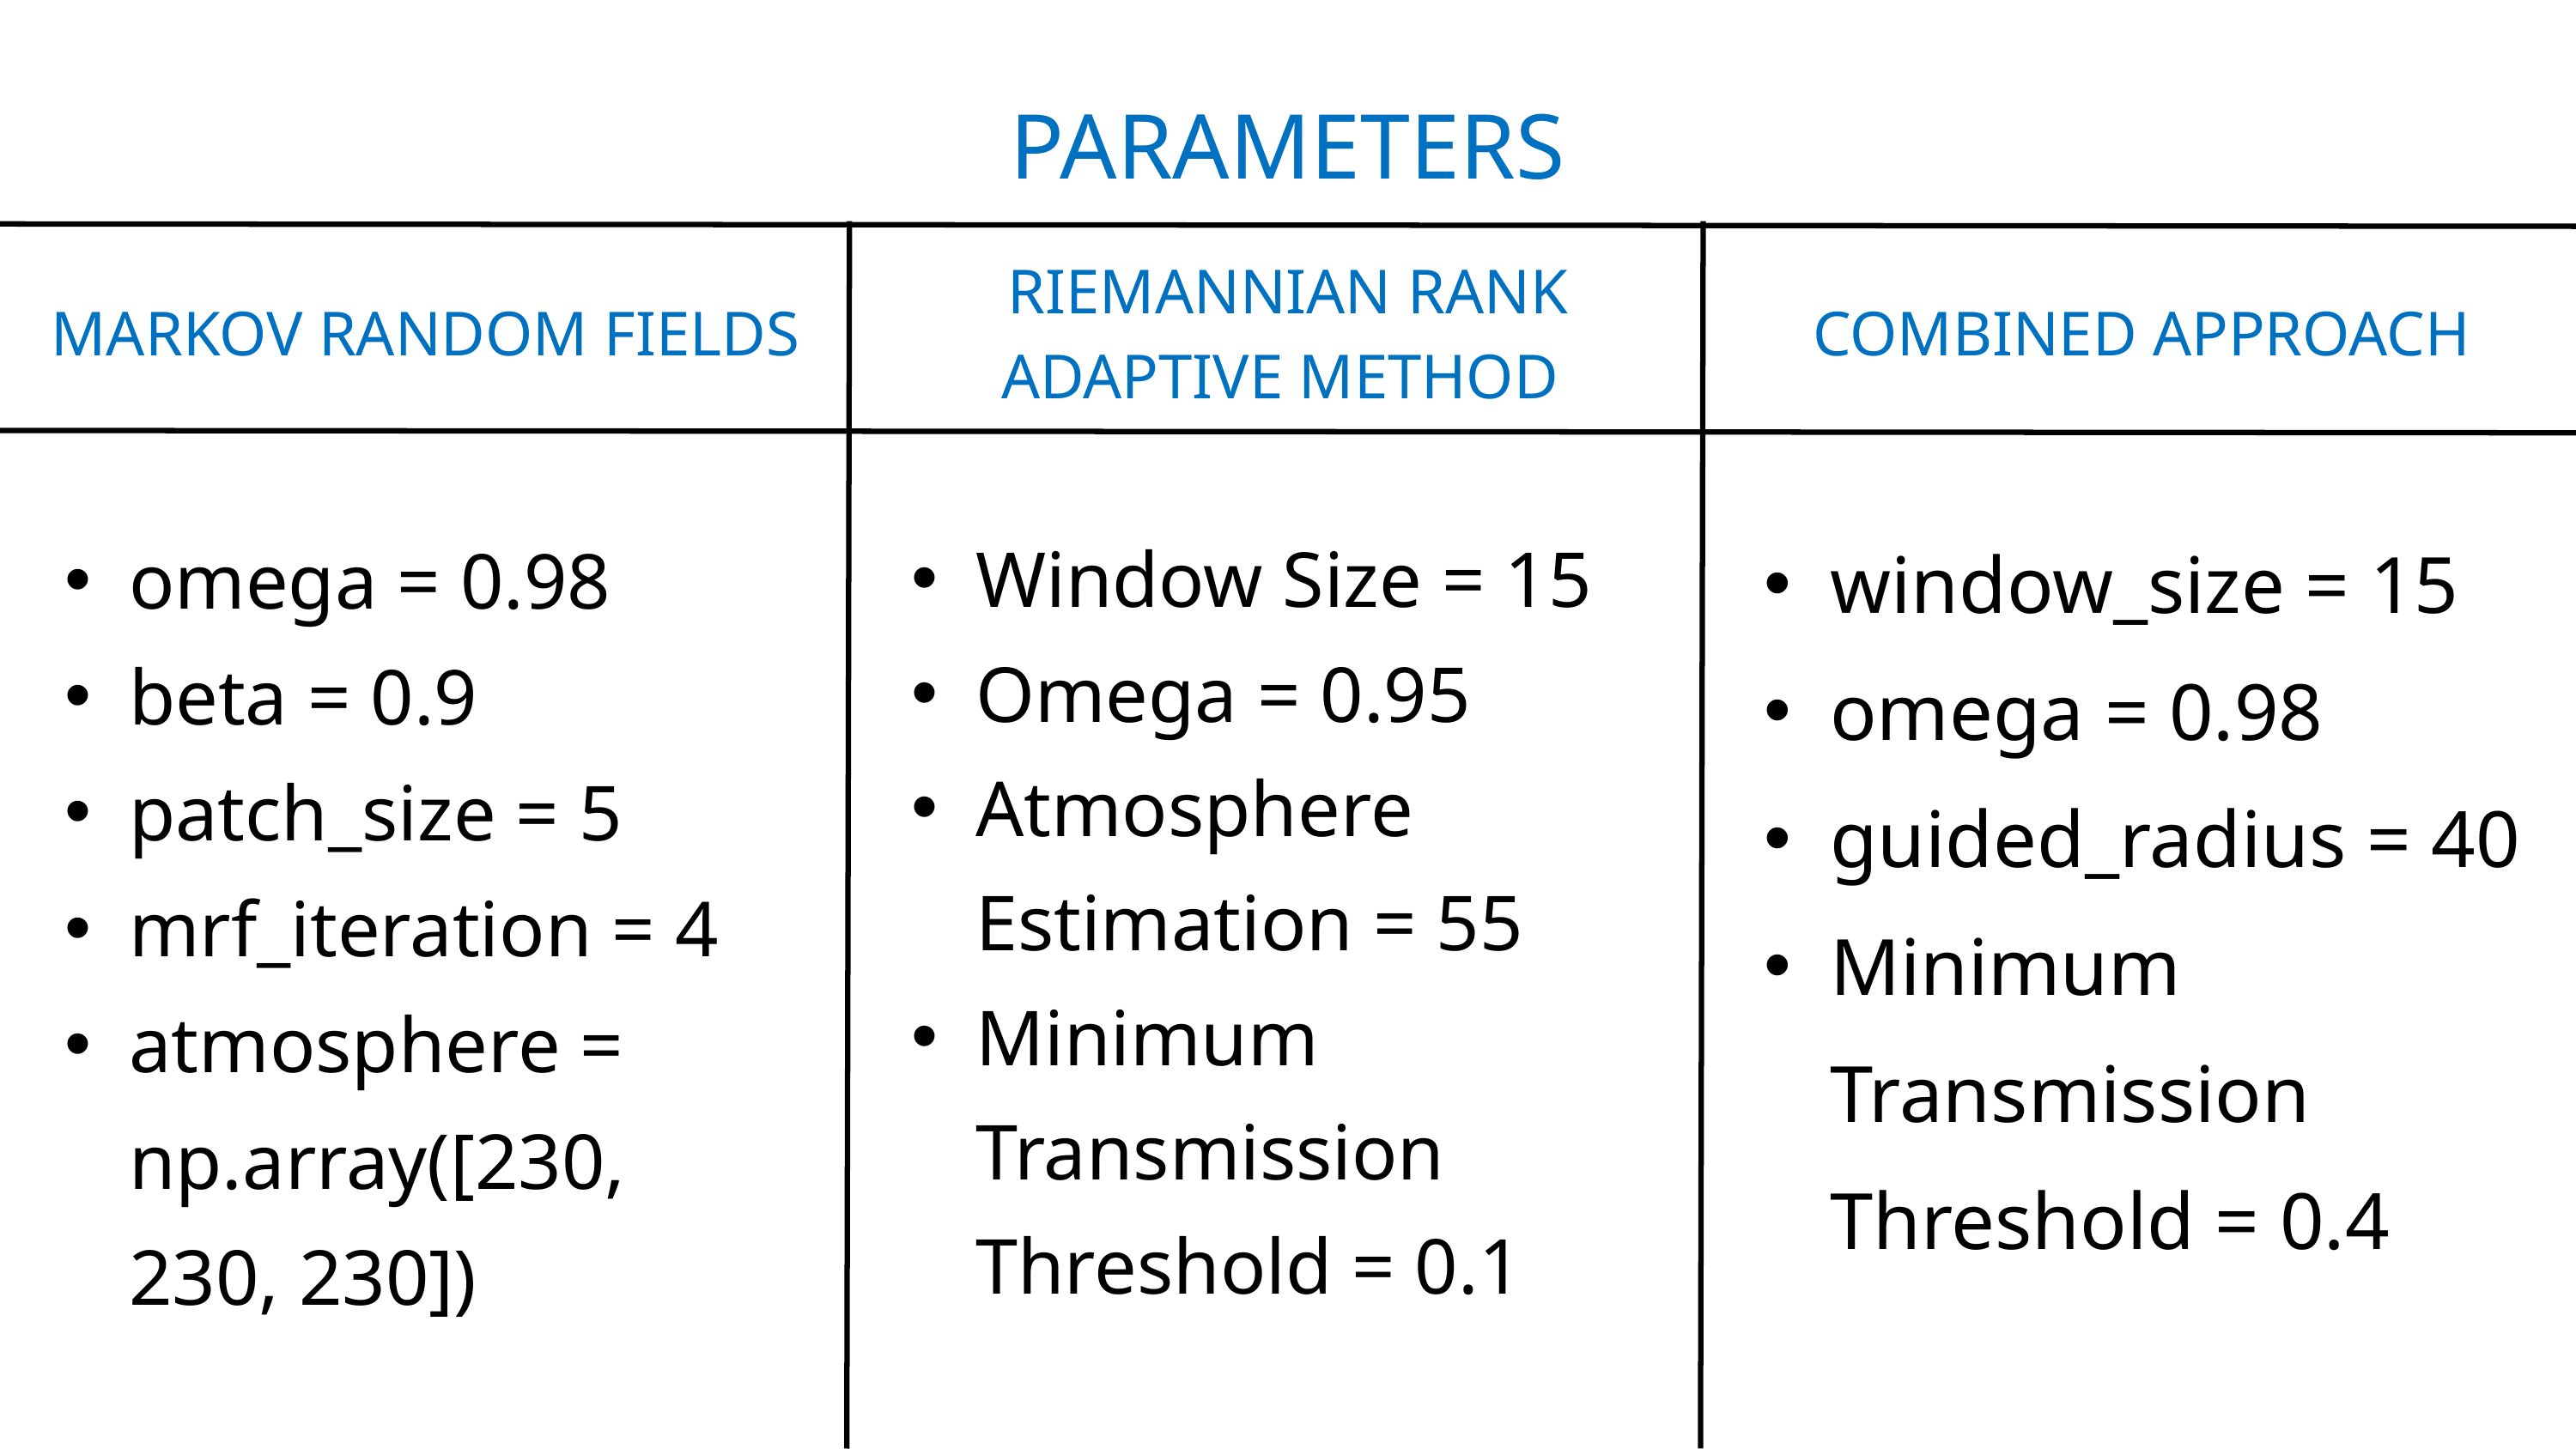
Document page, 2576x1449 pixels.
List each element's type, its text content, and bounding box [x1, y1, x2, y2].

text_box COMBINED APPROACH [1750, 282, 2534, 368]
text_box MARKOV RANDOM FIELDS [33, 282, 817, 368]
text_box Window Size = 15 Omega = 0.95 Atmosphere Estimation = 55 Minimum Transmission Threshold = 0.1 [847, 507, 1680, 1310]
text_box RIEMANNIAN RANK ADAPTIVE METHOD [896, 240, 1680, 411]
text_box window_size = 15 omega = 0.98 guided_radius = 40 Minimum Transmission Threshold = 0.4 [1698, 501, 2576, 1265]
text_box omega = 0.98 beta = 0.9 patch_size = 5 mrf_iteration = 4 atmosphere = np.array([230, 230, 230]) [0, 507, 780, 1320]
text_box PARAMETERS [141, 88, 2434, 197]
